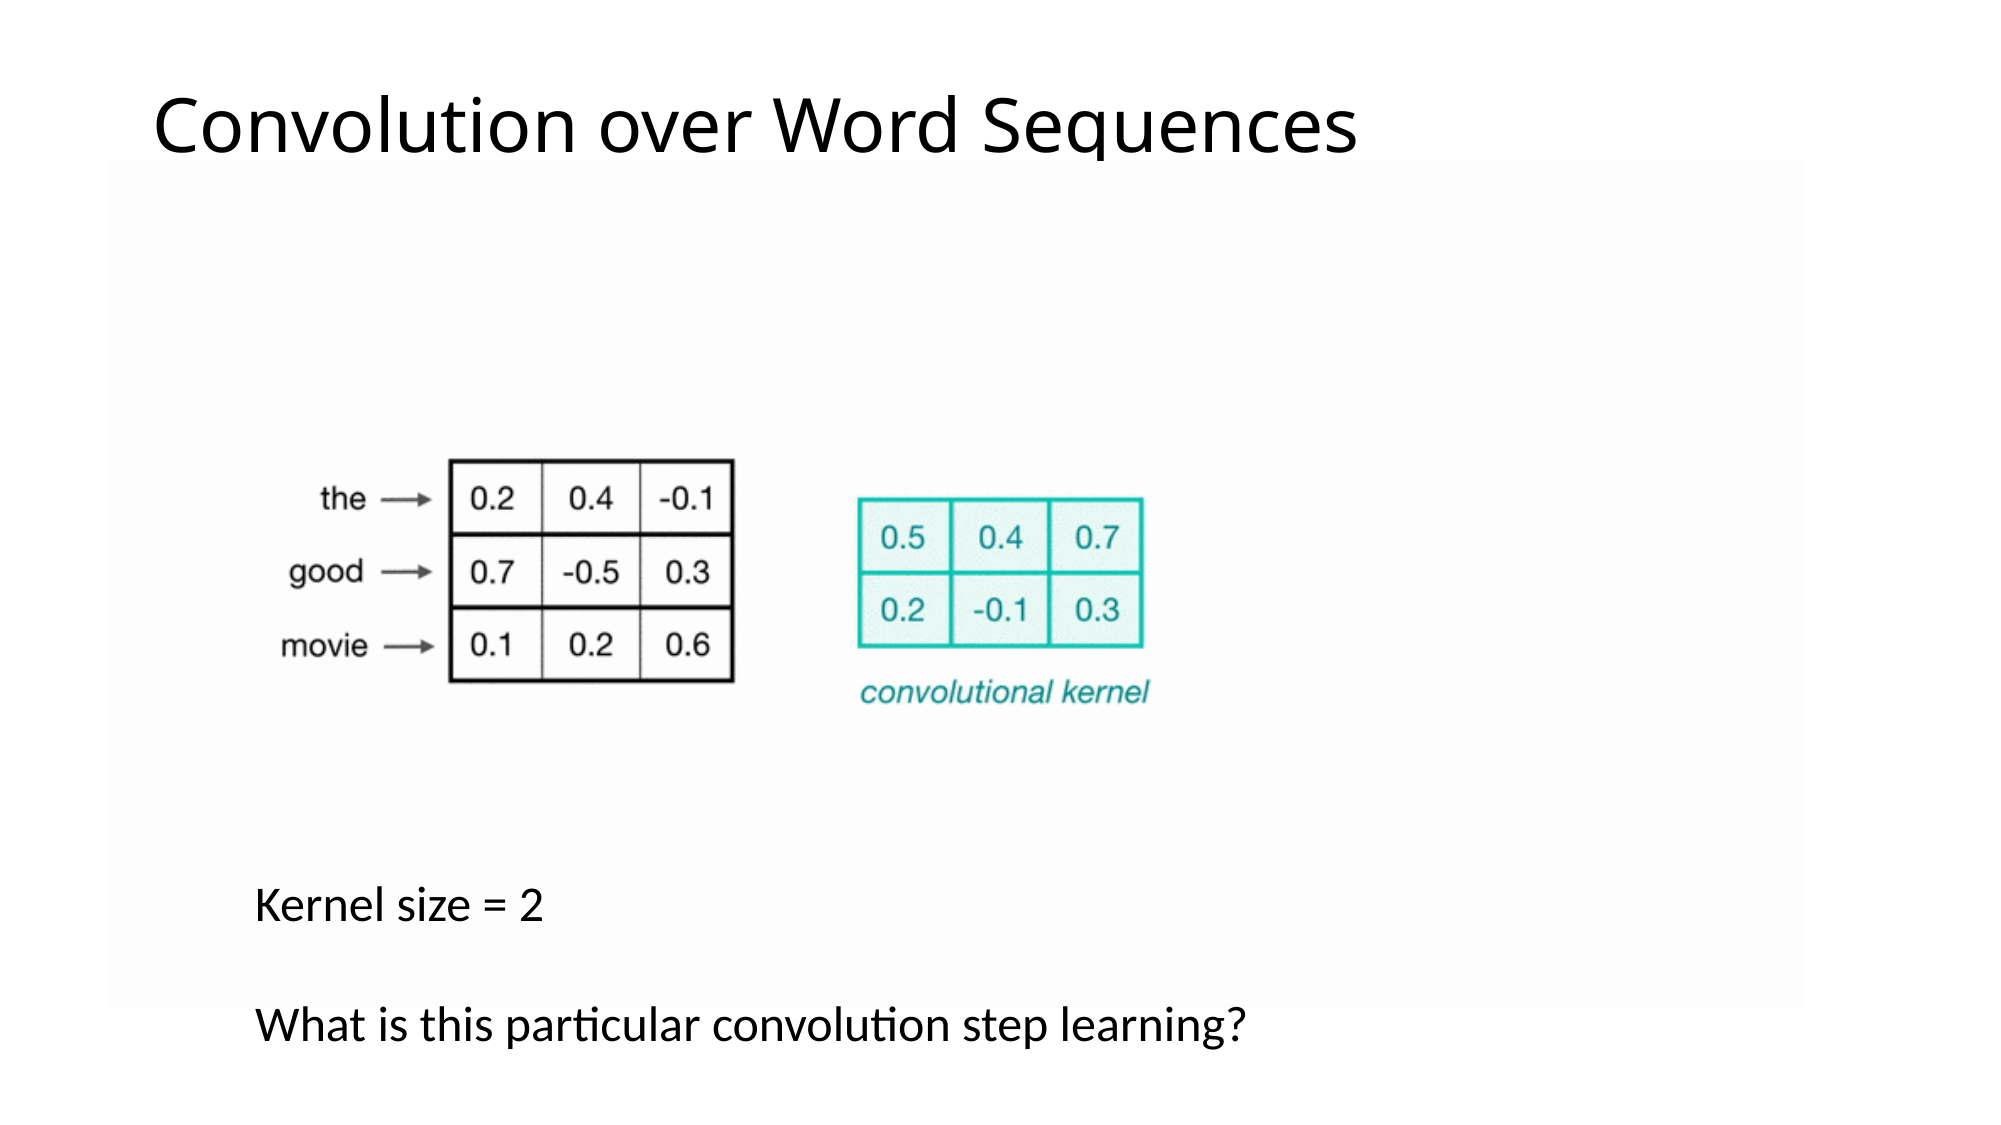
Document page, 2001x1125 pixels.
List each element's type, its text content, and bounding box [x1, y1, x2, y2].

title Convolution over Word Sequences [137, 59, 1827, 198]
picture [110, 161, 1802, 1008]
text_box Kernel size = 2 What is this particular convolution step learning? [240, 1008, 1491, 1060]
